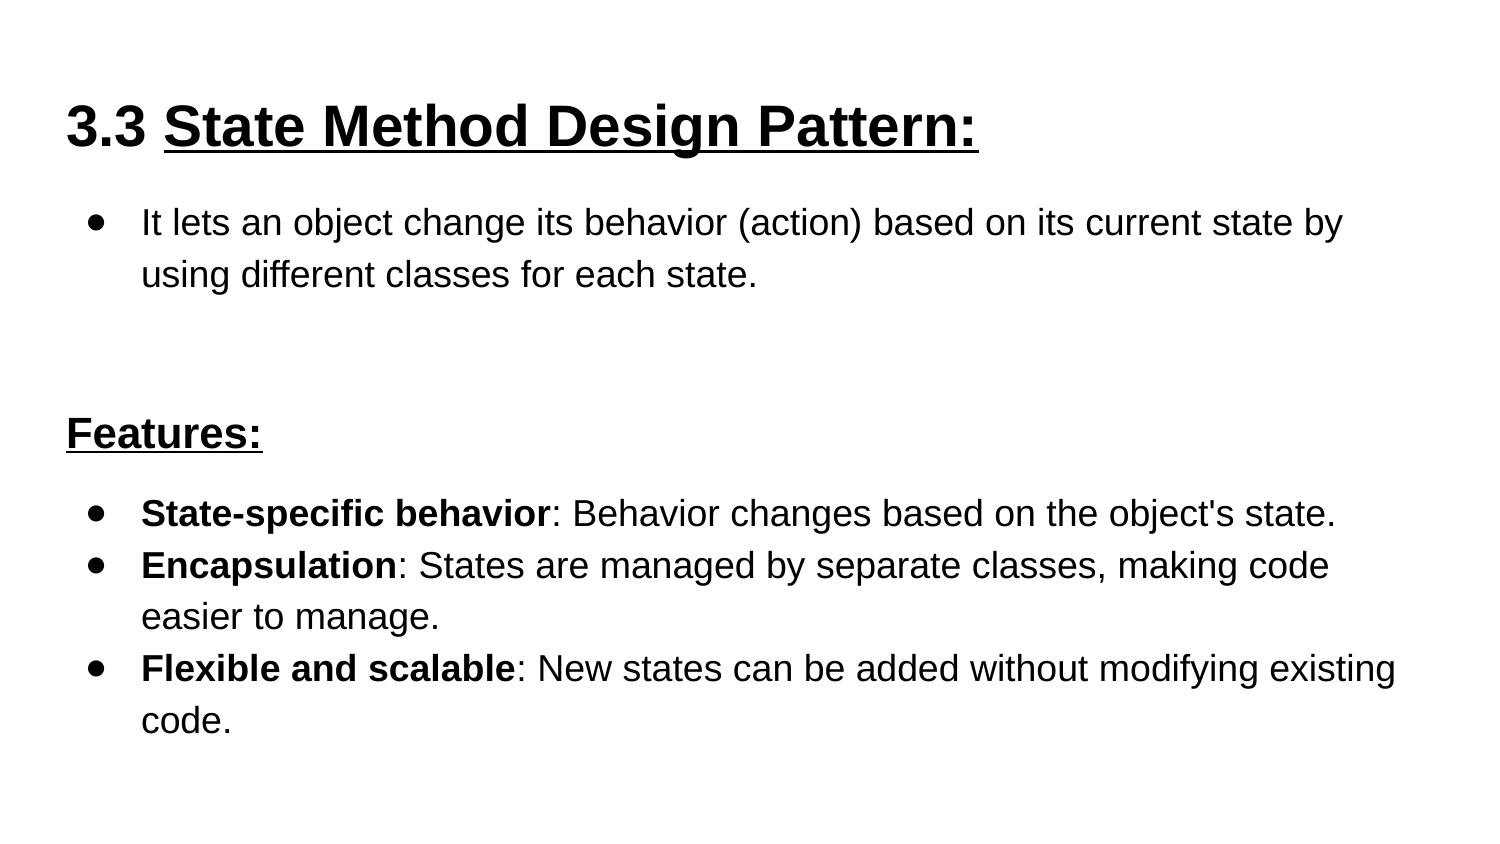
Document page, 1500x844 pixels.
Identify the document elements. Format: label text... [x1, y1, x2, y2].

list It lets an object change its behavior (action) based on its current state by using different classes for each state. Features: State-specific behavior: Behavior changes based on the object's state. Encapsulation: States are managed by separate classes, making code easier to manage. Flexible and scalable: New states can be added without modifying existing code. [51, 176, 1449, 828]
title 3.3 State Method Design Pattern: [51, 72, 1449, 167]
